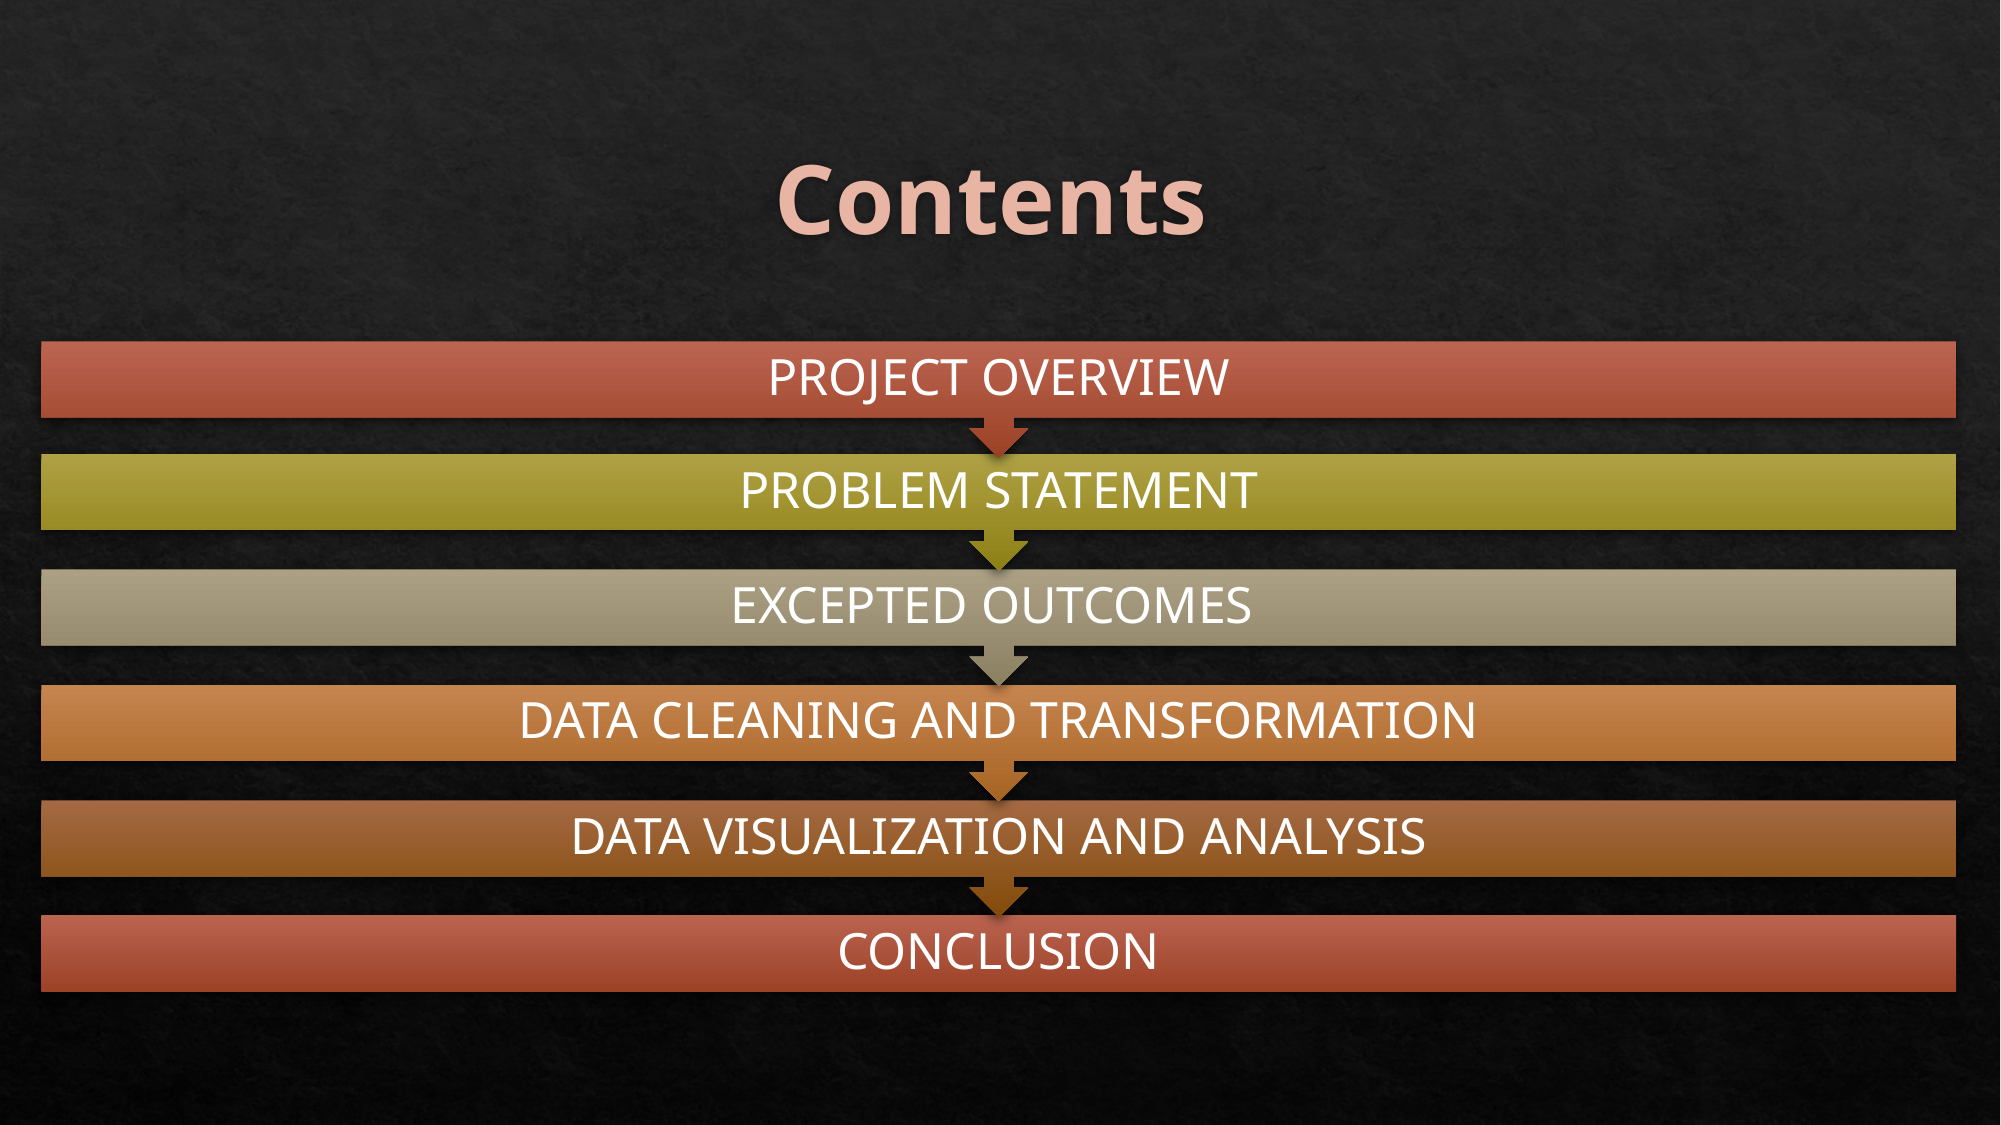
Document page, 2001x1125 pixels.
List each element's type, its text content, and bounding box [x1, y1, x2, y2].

title Contents [149, 99, 1849, 307]
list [41, 338, 1957, 993]
